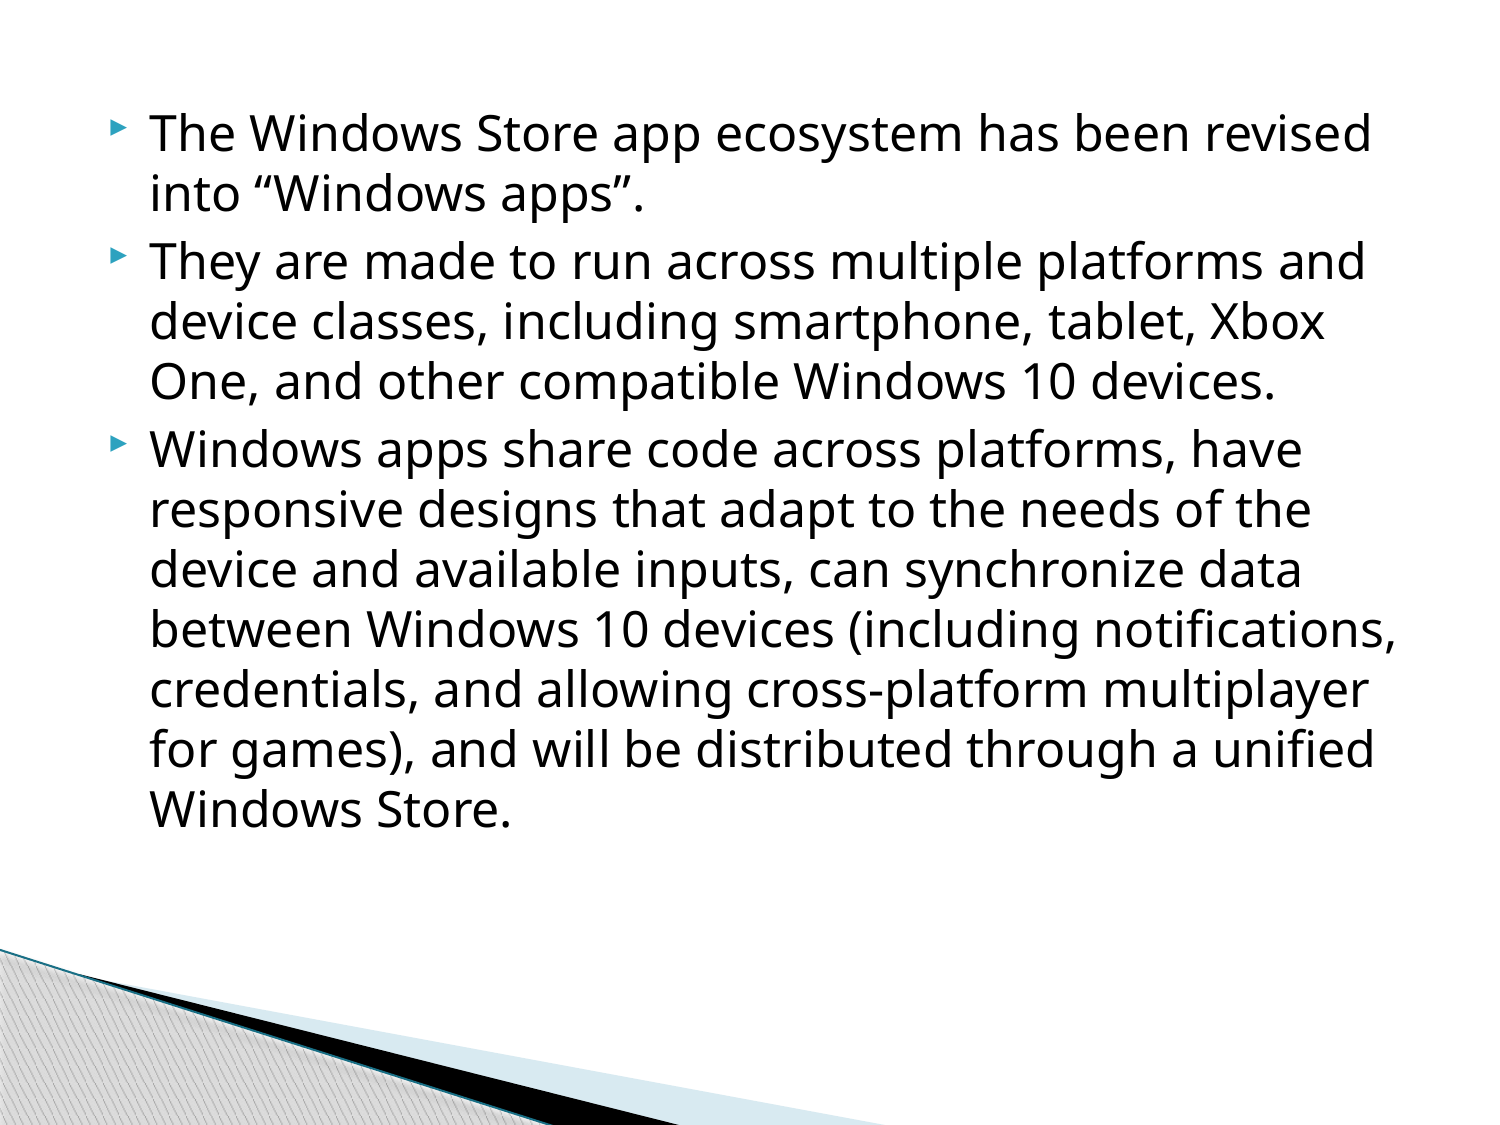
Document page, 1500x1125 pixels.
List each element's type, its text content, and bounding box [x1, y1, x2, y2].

list The Windows Store app ecosystem has been revised into “Windows apps”. They are made to run across multiple platforms and device classes, including smartphone, tablet, Xbox One, and other compatible Windows 10 devices. Windows apps share code across platforms, have responsive designs that adapt to the needs of the device and available inputs, can synchronize data between Windows 10 devices (including notifications, credentials, and allowing cross-platform multiplayer for games), and will be distributed through a unified Windows Store. [75, 93, 1425, 986]
